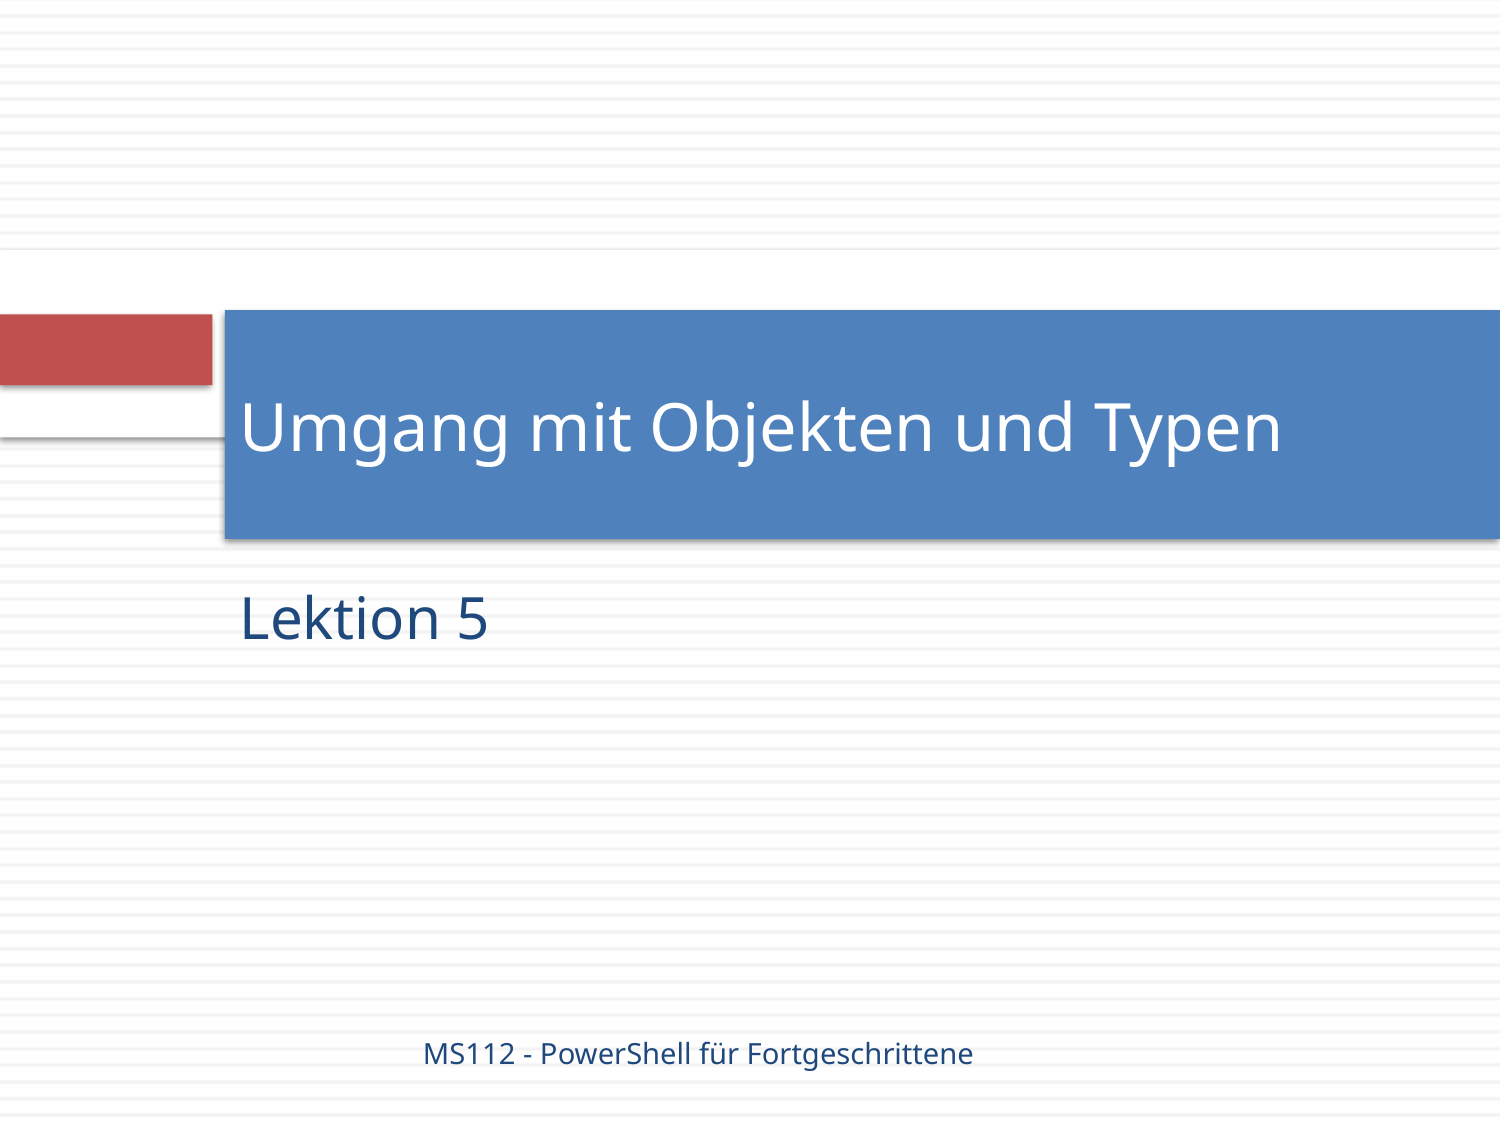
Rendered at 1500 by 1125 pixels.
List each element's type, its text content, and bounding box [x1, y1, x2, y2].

title Umgang mit Objekten und Typen [225, 310, 1475, 539]
list Lektion 5 [225, 574, 1394, 725]
footer MS112 - PowerShell für Fortgeschrittene [99, 1024, 990, 1085]
